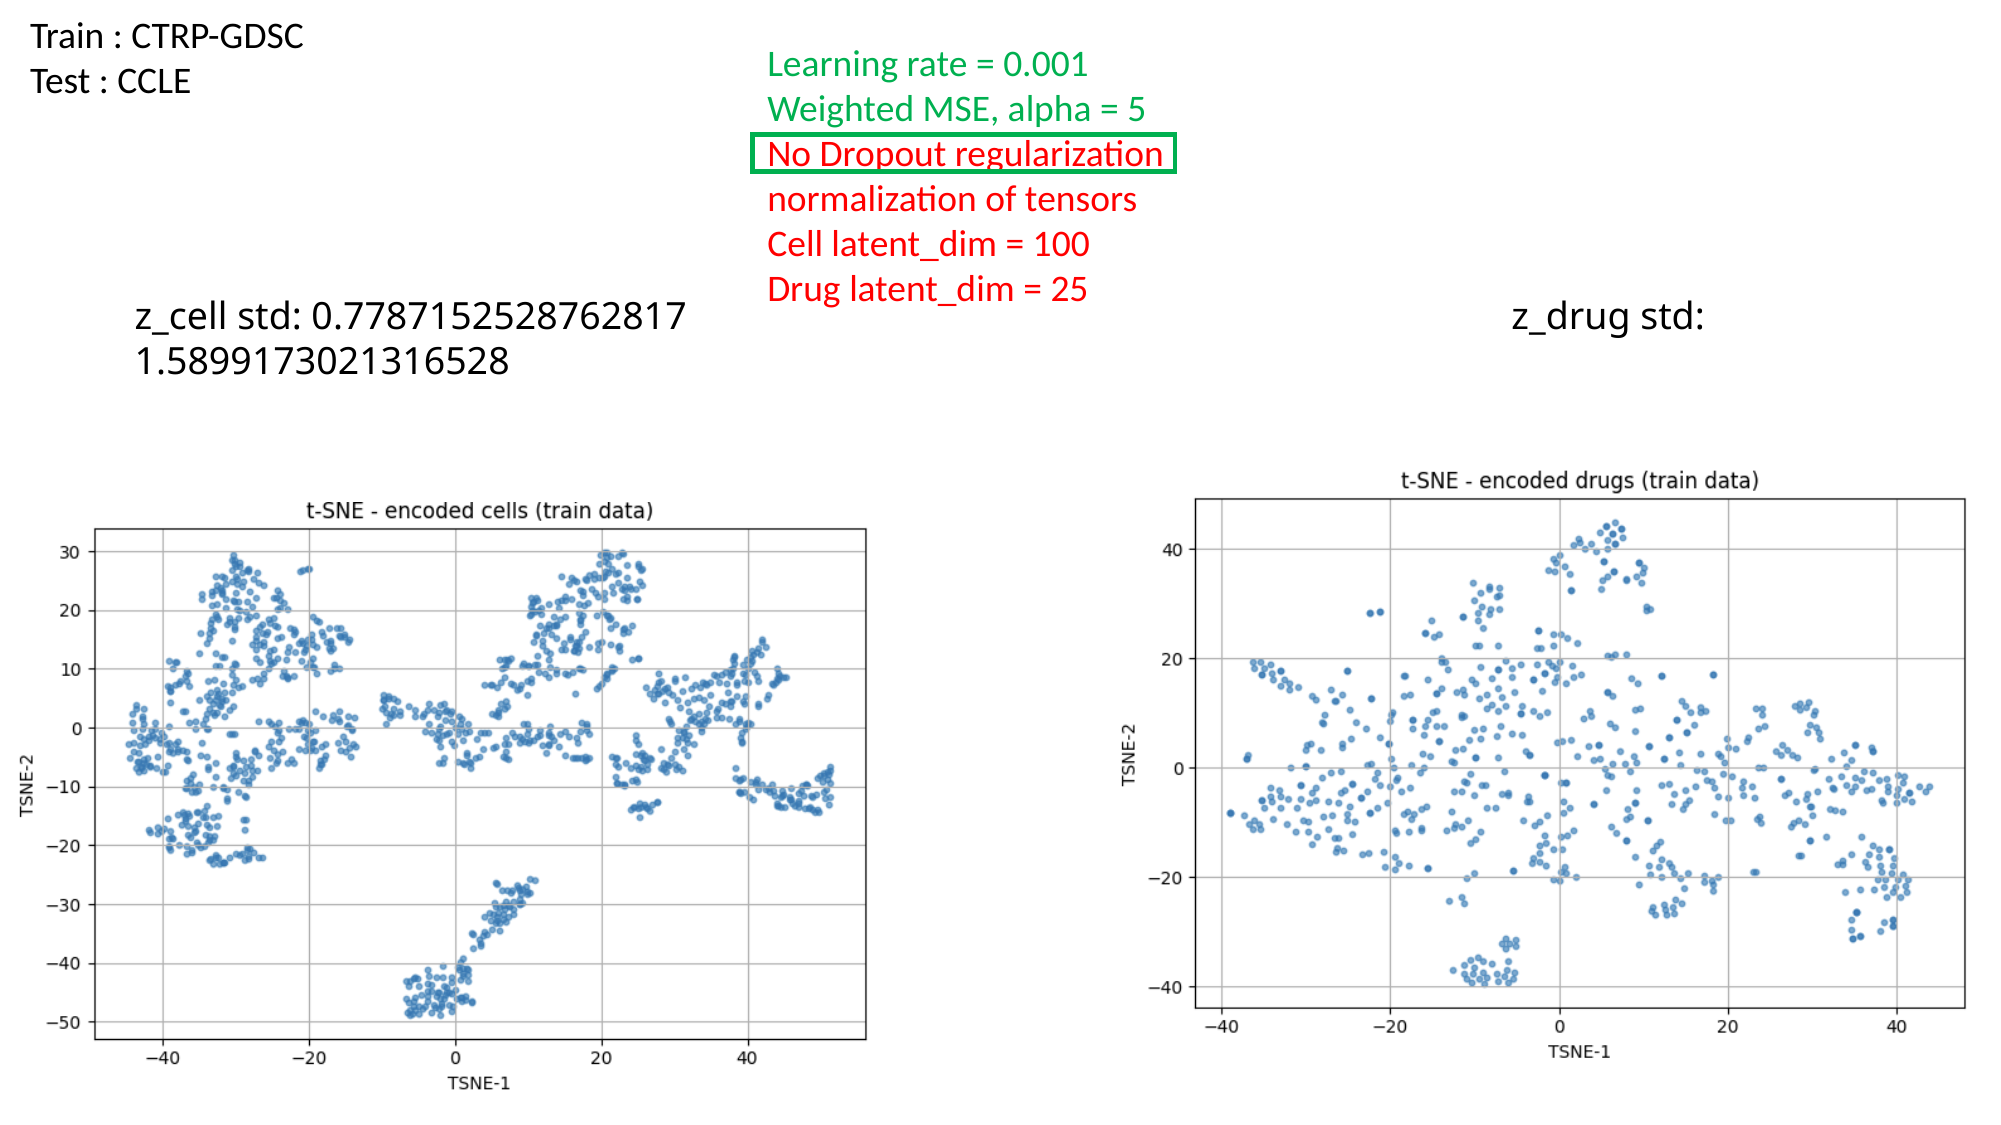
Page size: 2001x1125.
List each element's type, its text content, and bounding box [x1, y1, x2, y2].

picture [1107, 462, 1972, 1068]
text_box Learning rate = 0.001 Weighted MSE, alpha = 5 No Dropout regularization normalization of tensors Cell latent_dim = 100 Drug latent_dim = 25 [752, 31, 1311, 317]
text_box Train : CTRP-GDSC Test : CCLE [15, 3, 448, 108]
picture [15, 502, 873, 1097]
text_box [751, 133, 1176, 172]
text_box z_cell std: 0.7787152528762817 z_drug std: 1.5899173021316528 [134, 291, 1972, 382]
